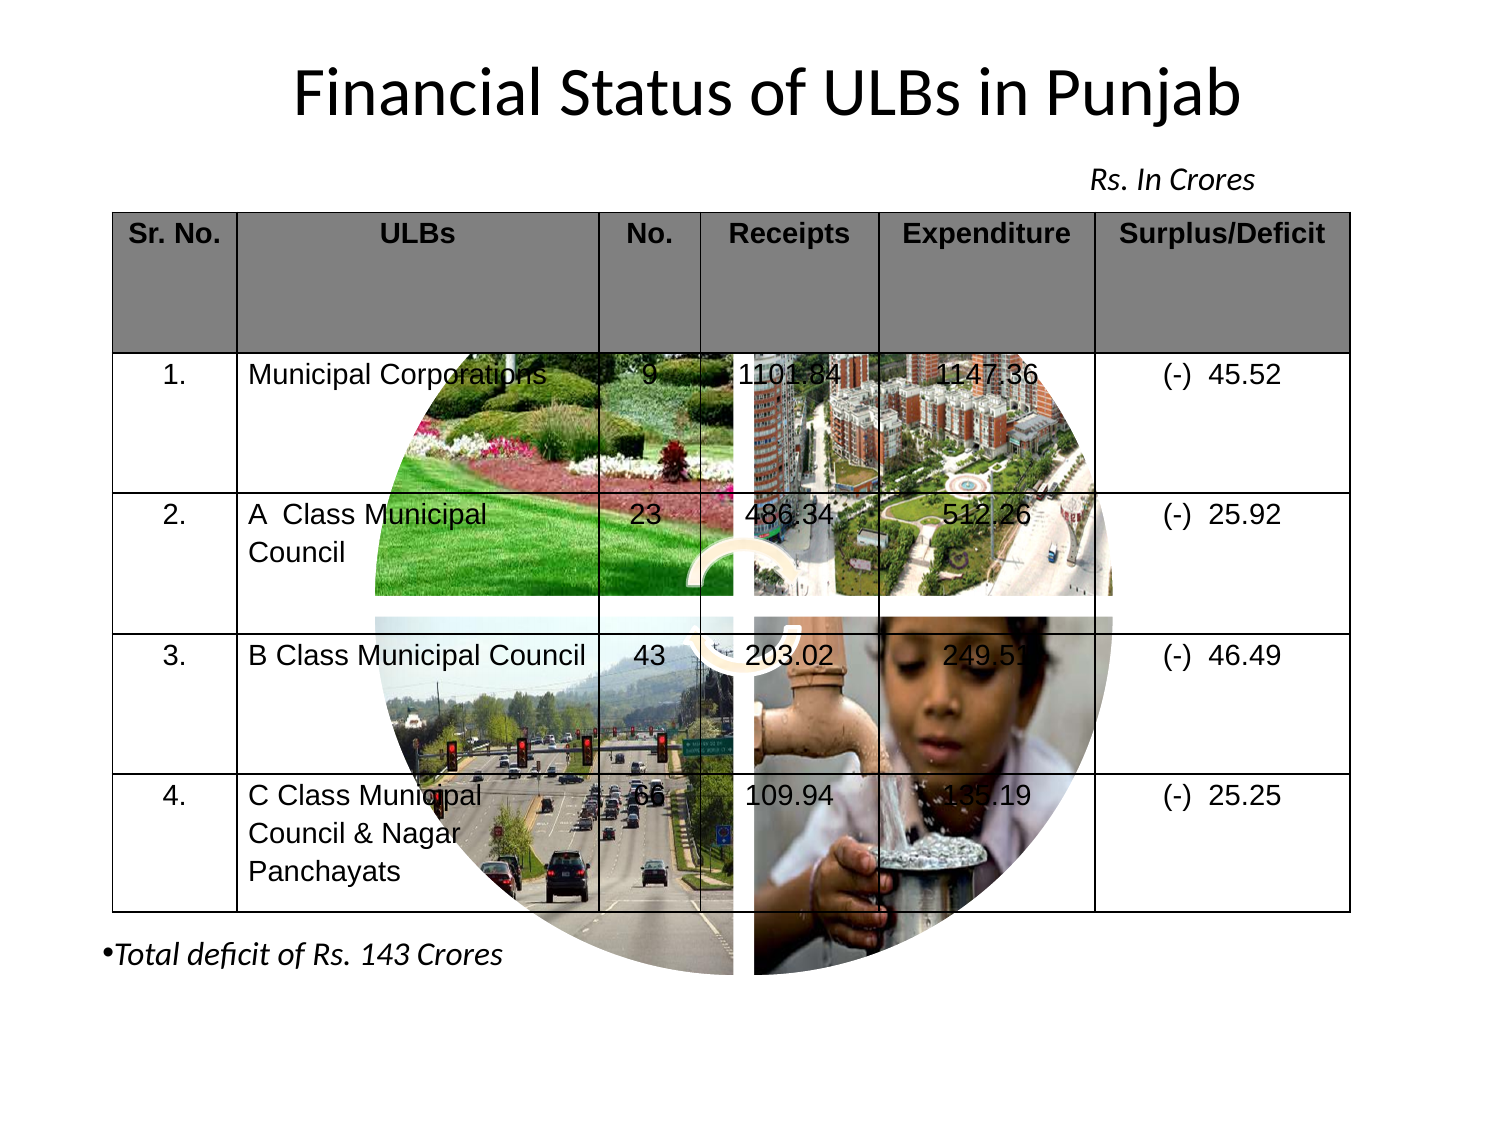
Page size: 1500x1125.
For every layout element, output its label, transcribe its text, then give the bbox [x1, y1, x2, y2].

table_cell 9 [600, 354, 700, 492]
table_cell C Class Municipal Council & Nagar Panchayats [238, 775, 598, 911]
table_cell 486.34 [701, 494, 878, 633]
table_cell 3. [113, 635, 236, 773]
table_header Sr. No. [113, 213, 236, 352]
table_cell 2. [113, 494, 236, 633]
table_cell 4. [113, 775, 236, 911]
title Financial Status of ULBs in Punjab [150, 37, 1388, 138]
table_cell (-) 46.49 [1096, 635, 1349, 773]
table_cell 135.19 [880, 775, 1094, 911]
table_cell (-) 45.52 [1096, 354, 1349, 492]
table_cell (-) 25.92 [1096, 494, 1349, 633]
table_cell 23 [600, 494, 700, 633]
table_cell 1147.36 [880, 354, 1094, 492]
picture [535, 913, 733, 924]
text_box Rs. In Crores [1074, 149, 1363, 205]
table_cell 109.94 [701, 775, 878, 911]
text_box Total deficit of Rs. 143 Crores [87, 924, 1363, 980]
table_cell 43 [600, 635, 700, 773]
table_cell 512.26 [880, 494, 1094, 633]
table_header Receipts [701, 213, 878, 352]
table_header No. [600, 213, 700, 352]
table_cell A Class Municipal Council [238, 494, 598, 633]
table_header Expenditure [880, 213, 1094, 352]
picture [755, 913, 953, 924]
table_cell 66 [600, 775, 700, 911]
table_cell 1. [113, 354, 236, 492]
table_cell 1101.84 [701, 354, 878, 492]
table_cell (-) 25.25 [1096, 775, 1349, 911]
table_cell Municipal Corporations [238, 354, 598, 492]
table_header Surplus/Deficit [1096, 213, 1349, 352]
table_cell 249.51 [880, 635, 1094, 773]
table_cell 203.02 [701, 635, 878, 773]
table_cell B Class Municipal Council [238, 635, 598, 773]
table_header ULBs [238, 213, 598, 352]
